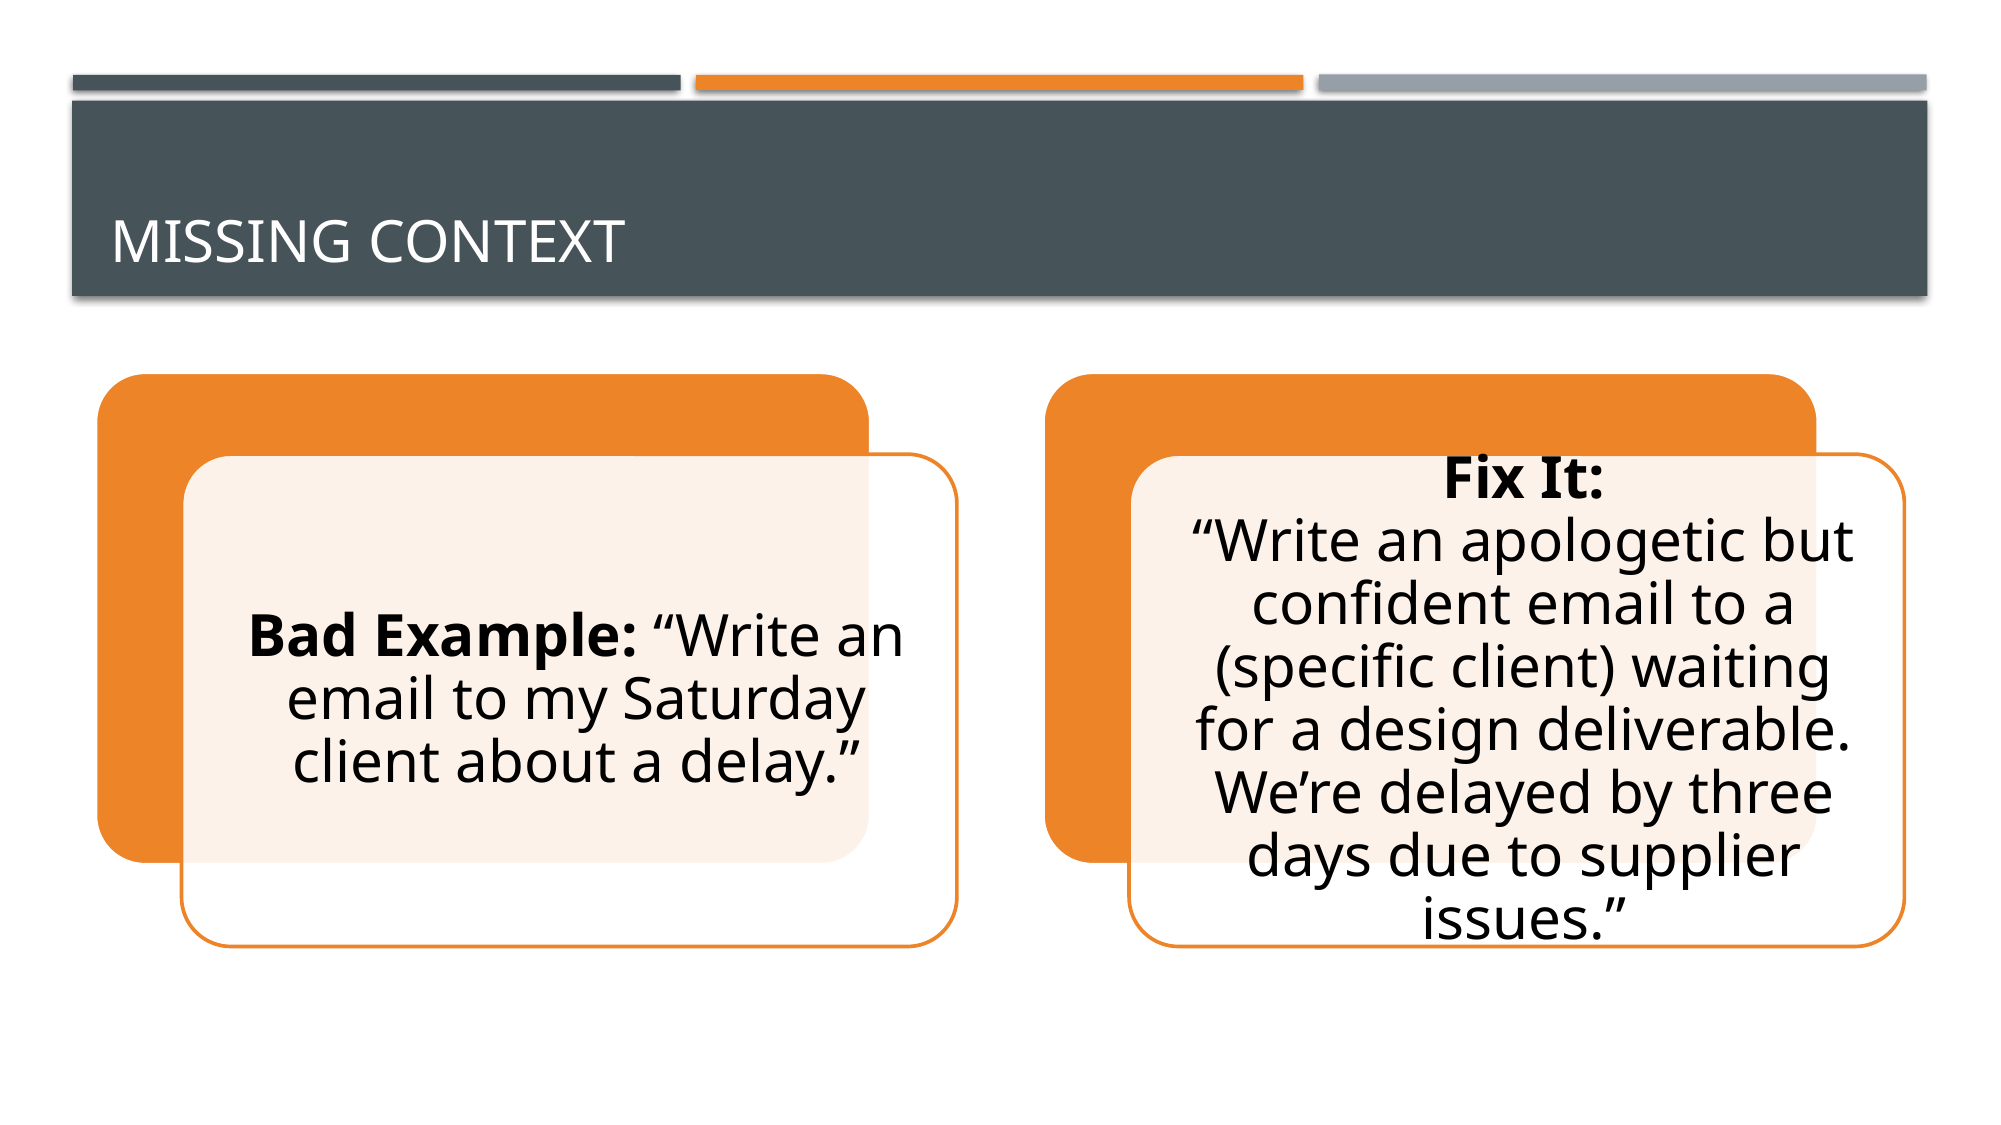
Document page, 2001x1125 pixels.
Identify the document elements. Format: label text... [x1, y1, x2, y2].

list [94, 357, 1906, 962]
title Missing Context [95, 115, 1905, 282]
